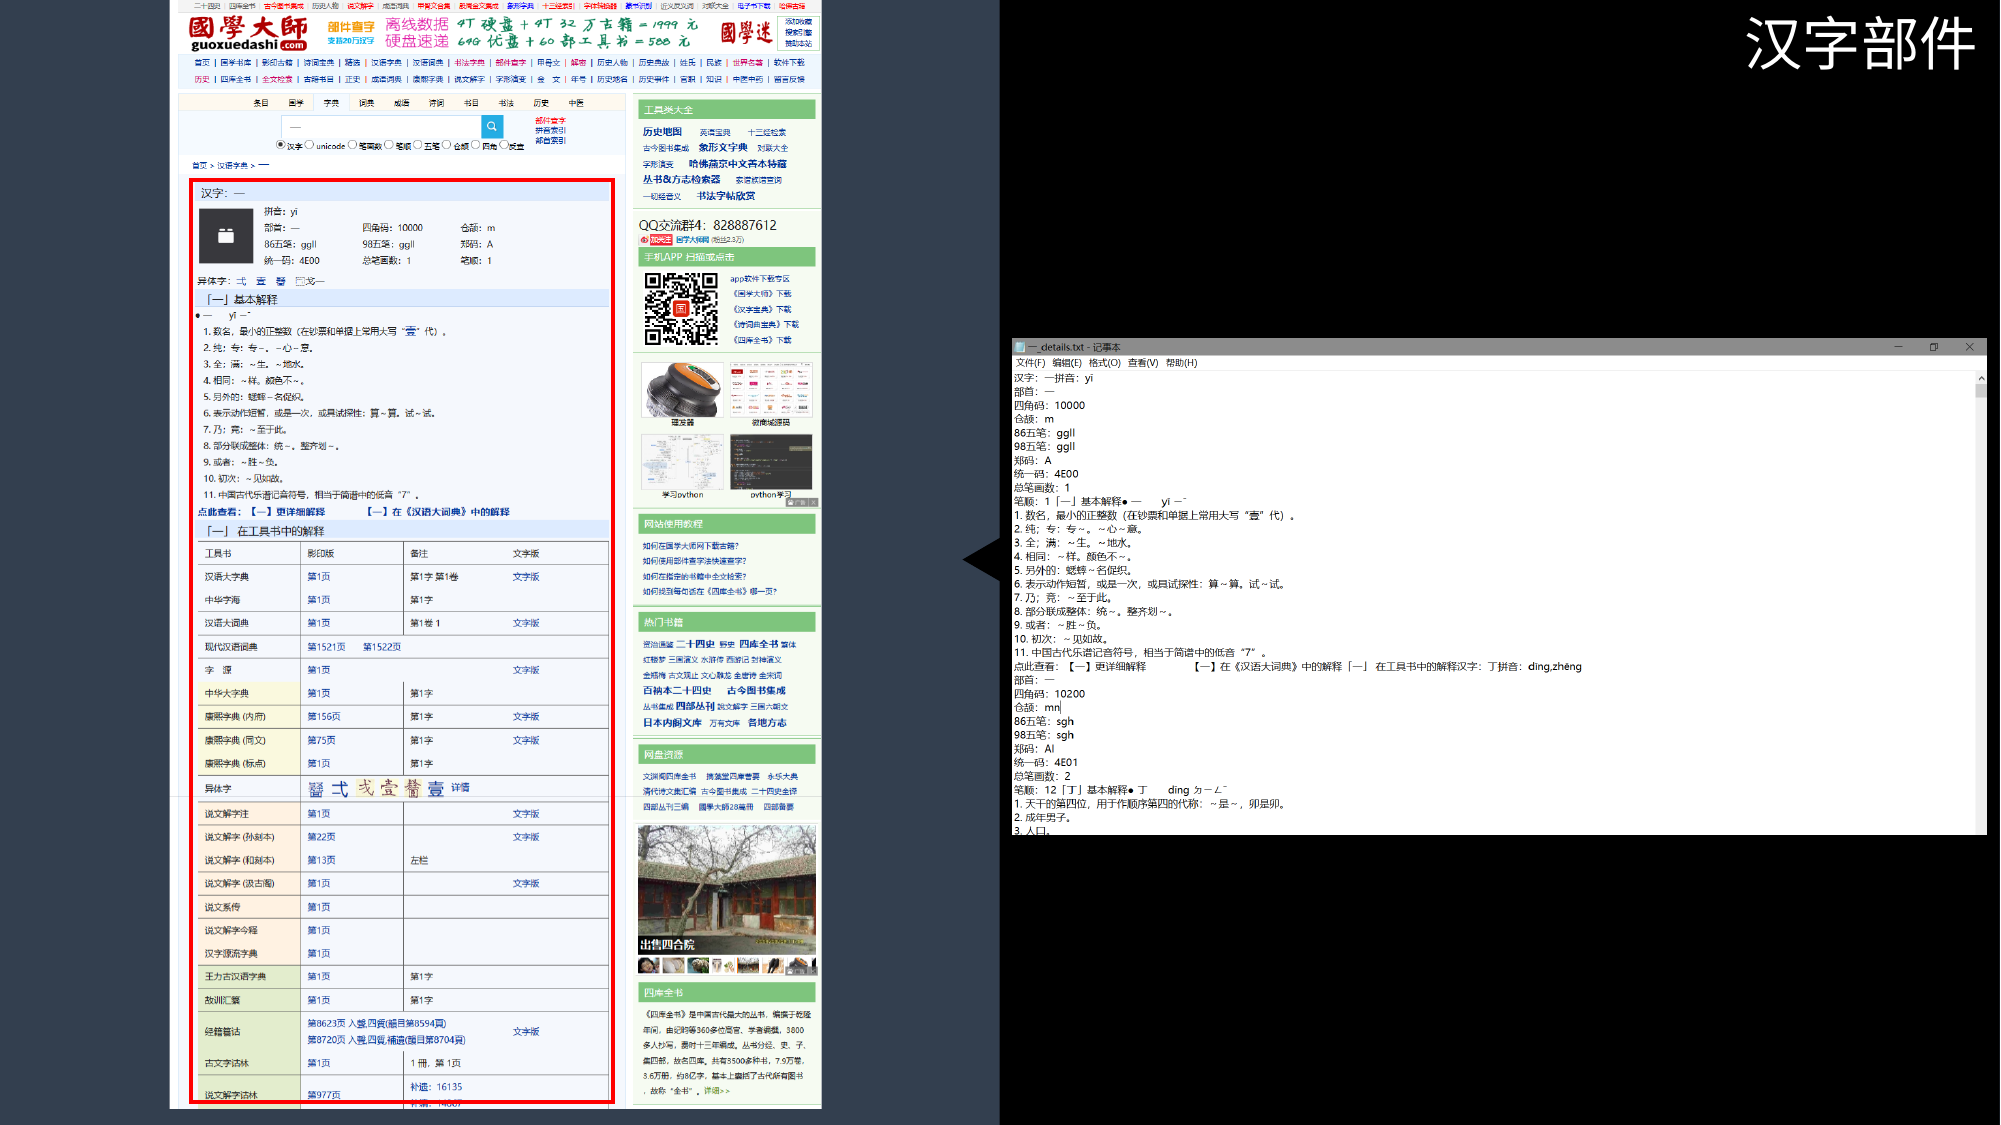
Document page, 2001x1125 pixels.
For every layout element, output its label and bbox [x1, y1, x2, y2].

text_box [962, 0, 2000, 1125]
picture [169, 0, 822, 1109]
picture [1012, 338, 1987, 835]
